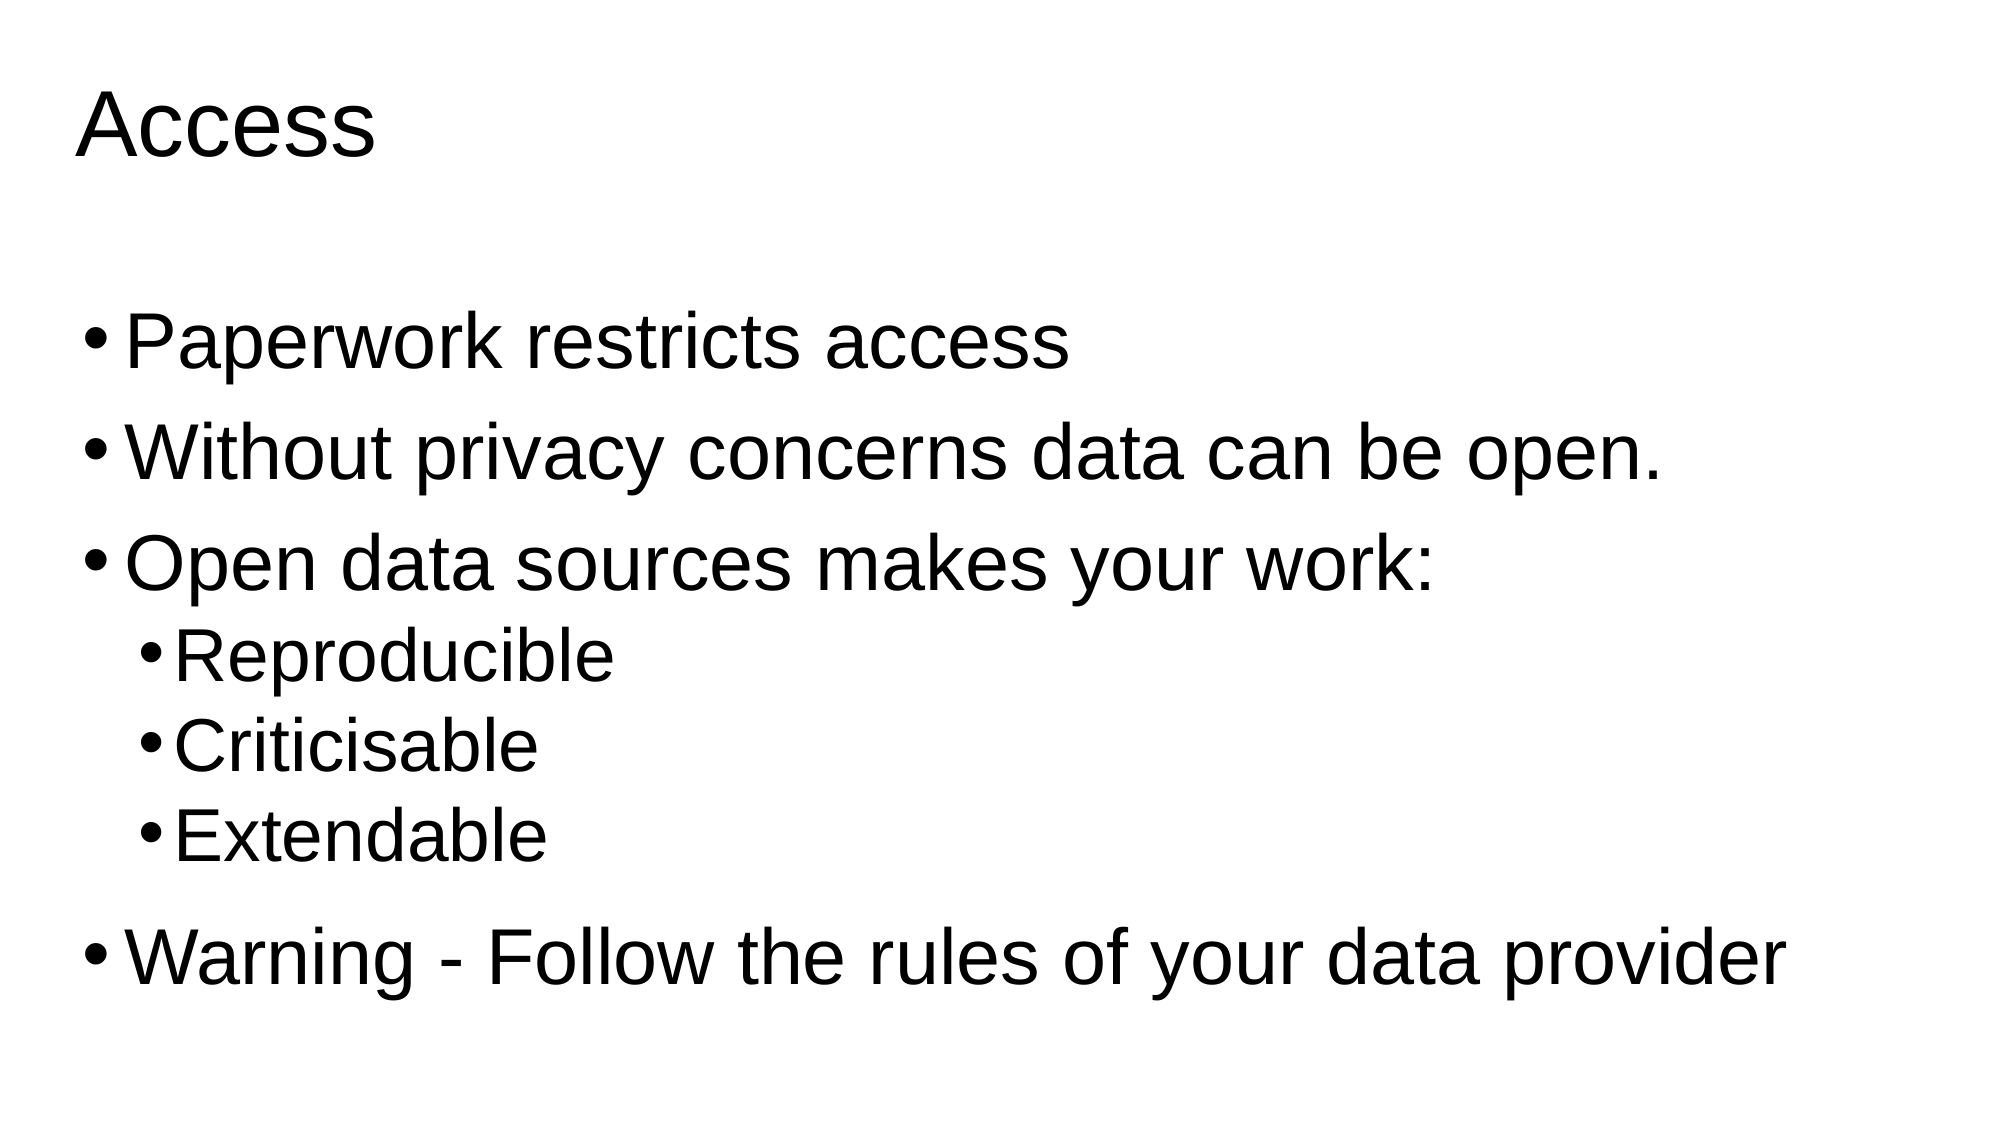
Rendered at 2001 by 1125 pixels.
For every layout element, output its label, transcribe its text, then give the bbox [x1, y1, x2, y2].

title Access [55, 42, 1855, 231]
list Paperwork restricts access Without privacy concerns data can be open. Open data sources makes your work: Reproducible Criticisable Extendable Warning - Follow the rules of your data provider [62, 269, 1863, 1113]
